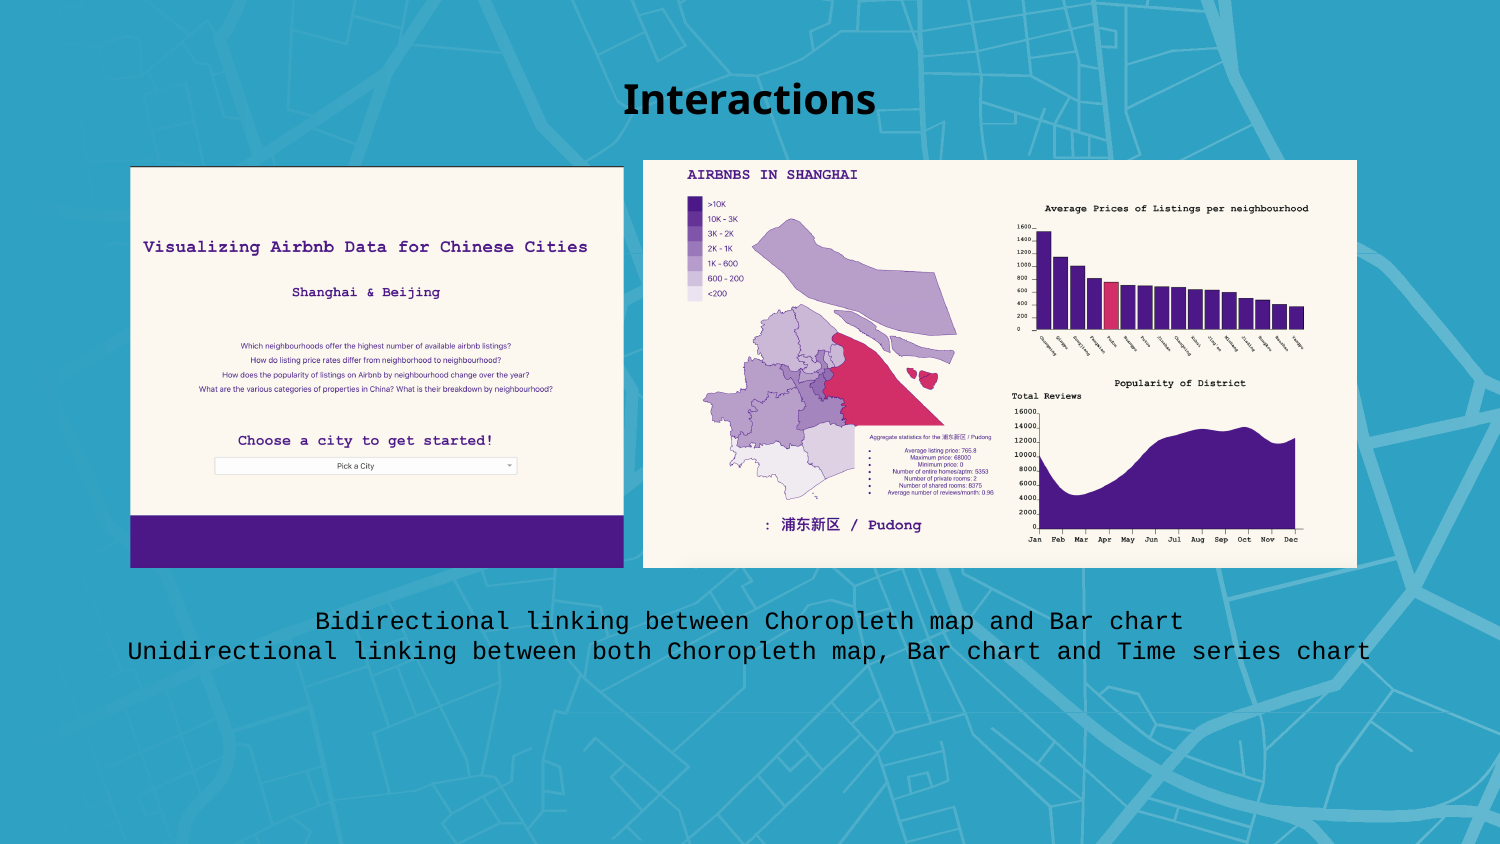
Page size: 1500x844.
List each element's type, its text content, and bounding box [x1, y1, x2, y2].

text_box Bidirectional linking between Choropleth map and Bar chart Unidirectional linking between both Choropleth map, Bar chart and Time series chart [108, 589, 1392, 680]
title Interactions [197, 58, 1303, 139]
picture [643, 160, 1358, 568]
picture [130, 166, 624, 568]
